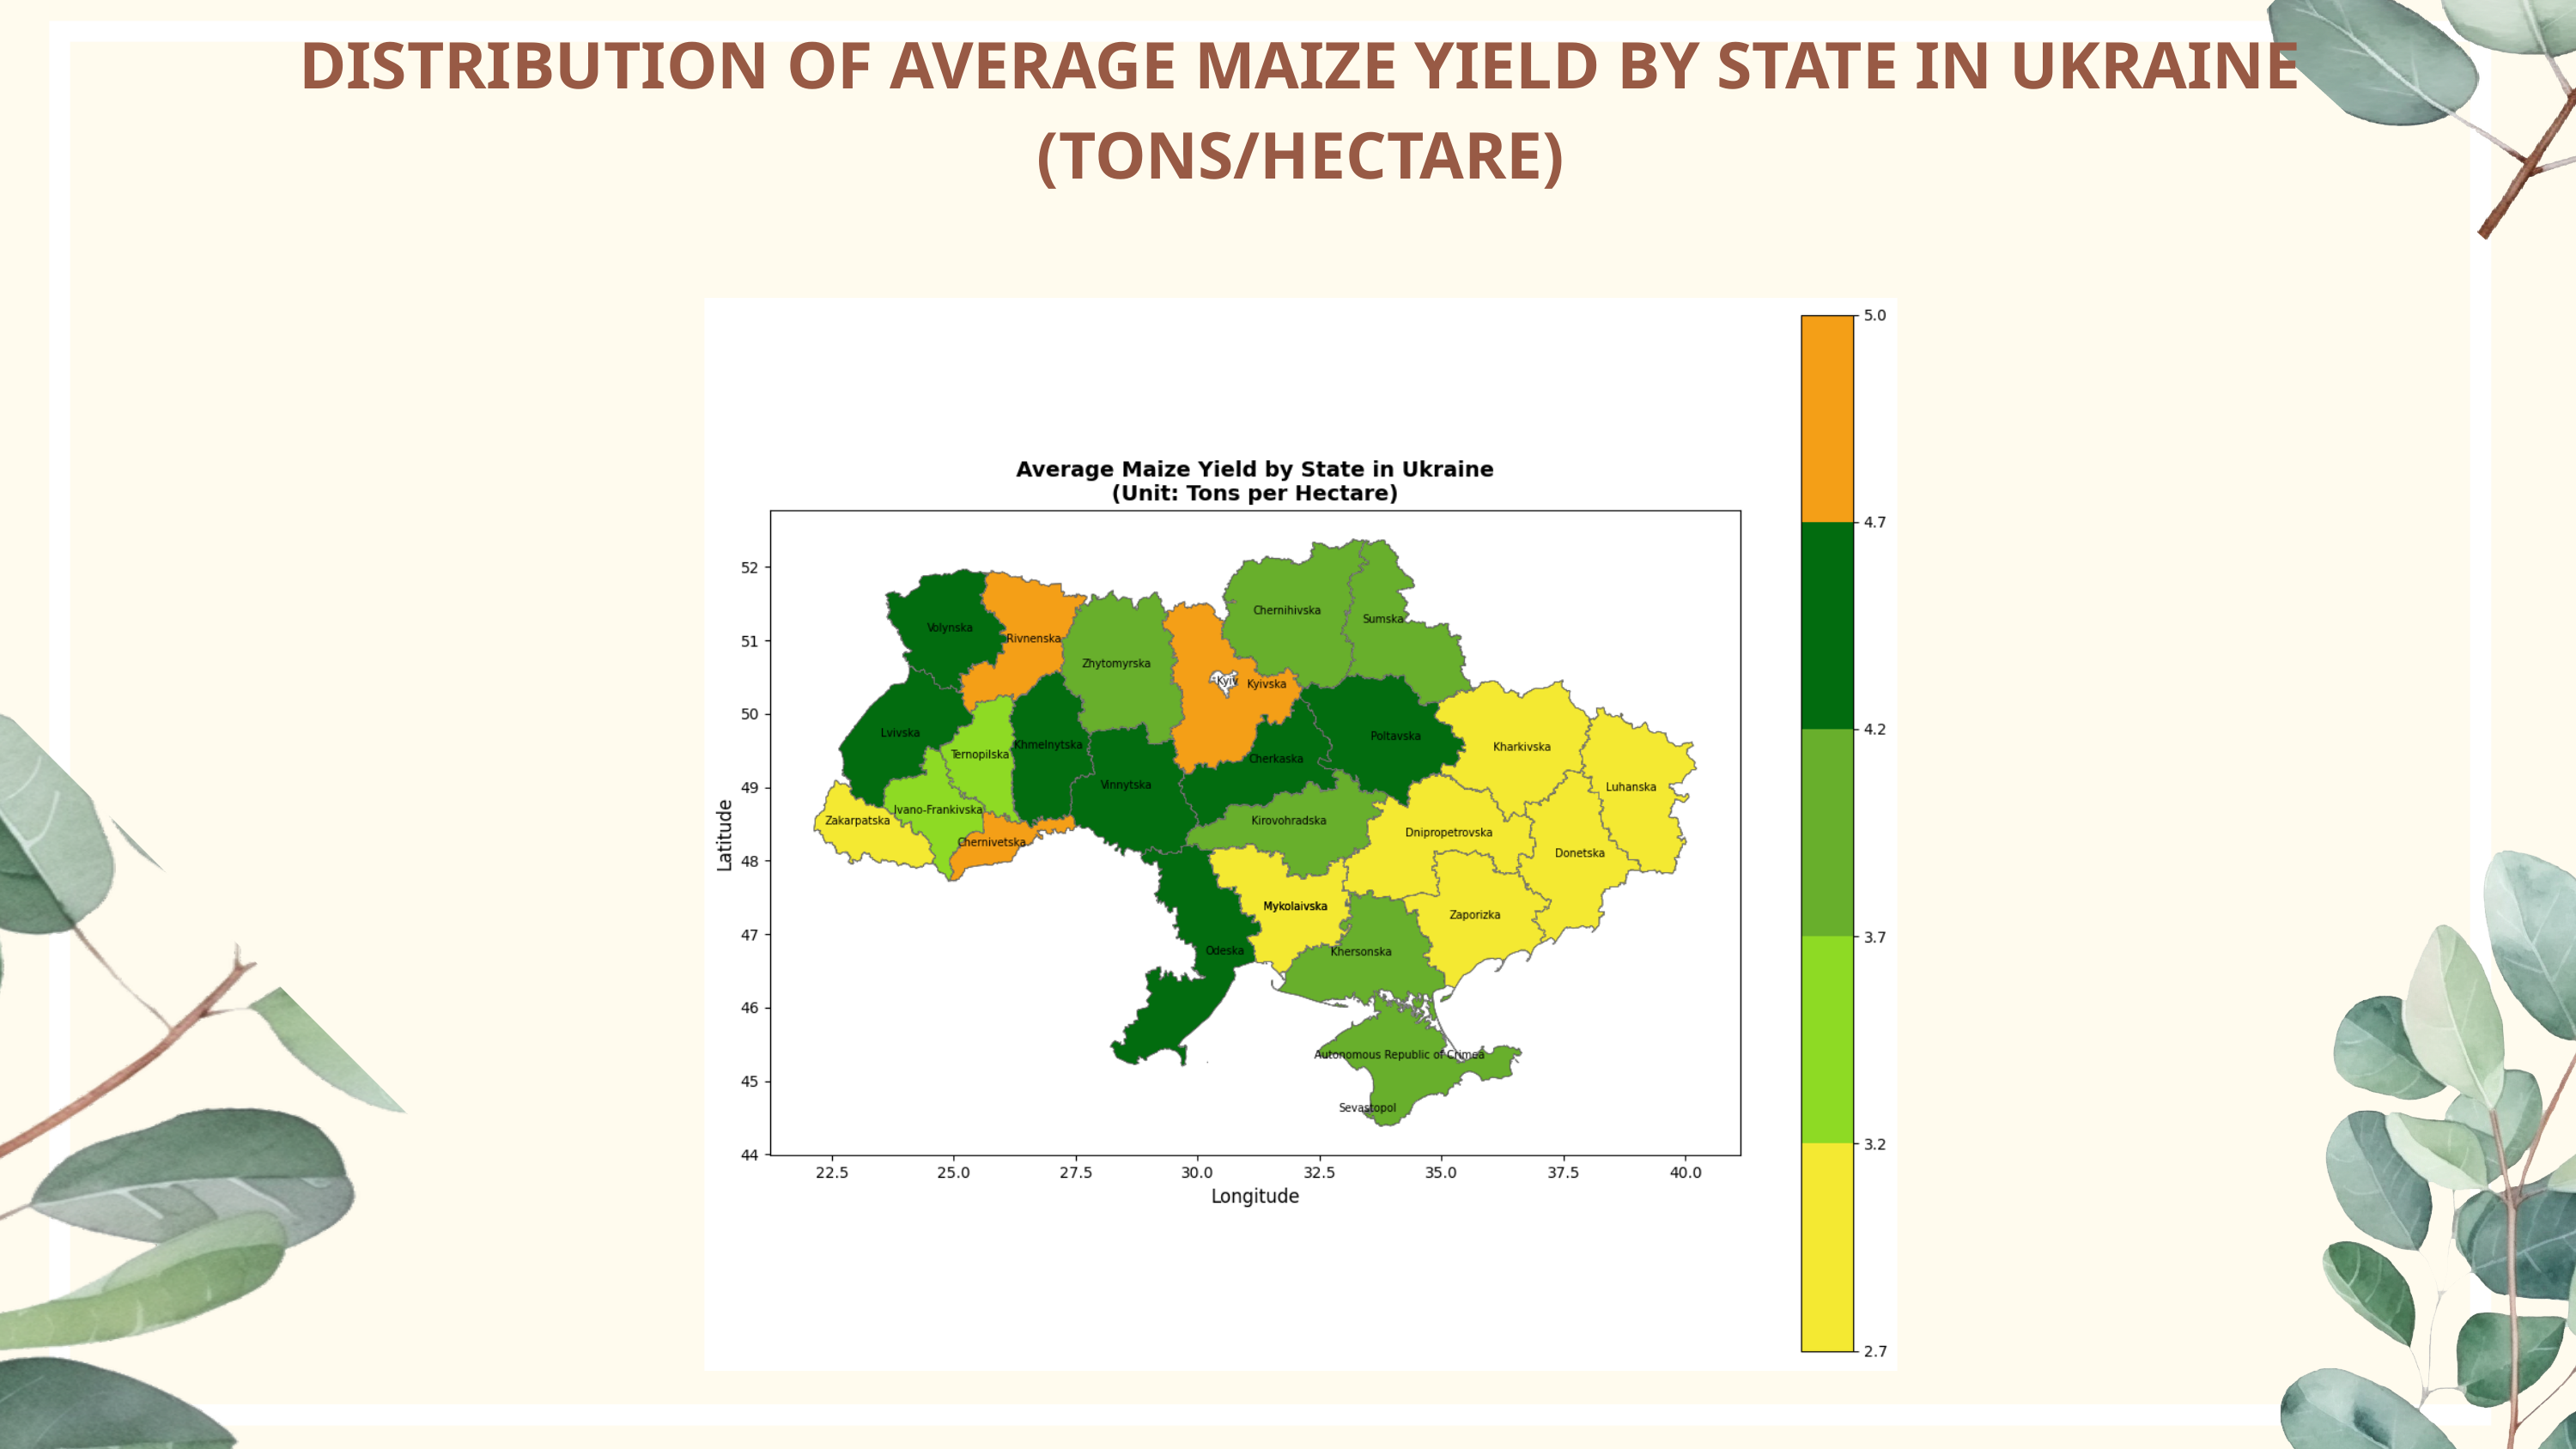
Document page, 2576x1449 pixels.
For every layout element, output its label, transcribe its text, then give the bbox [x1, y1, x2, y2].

text_box [2280, 834, 2576, 1449]
text_box [0, 706, 574, 1449]
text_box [49, 21, 2492, 1426]
text_box DISTRIBUTION OF AVERAGE MAIZE YIELD BY STATE IN UKRAINE (TONS/HECTARE) [86, 11, 2516, 192]
text_box [2264, 0, 2576, 298]
